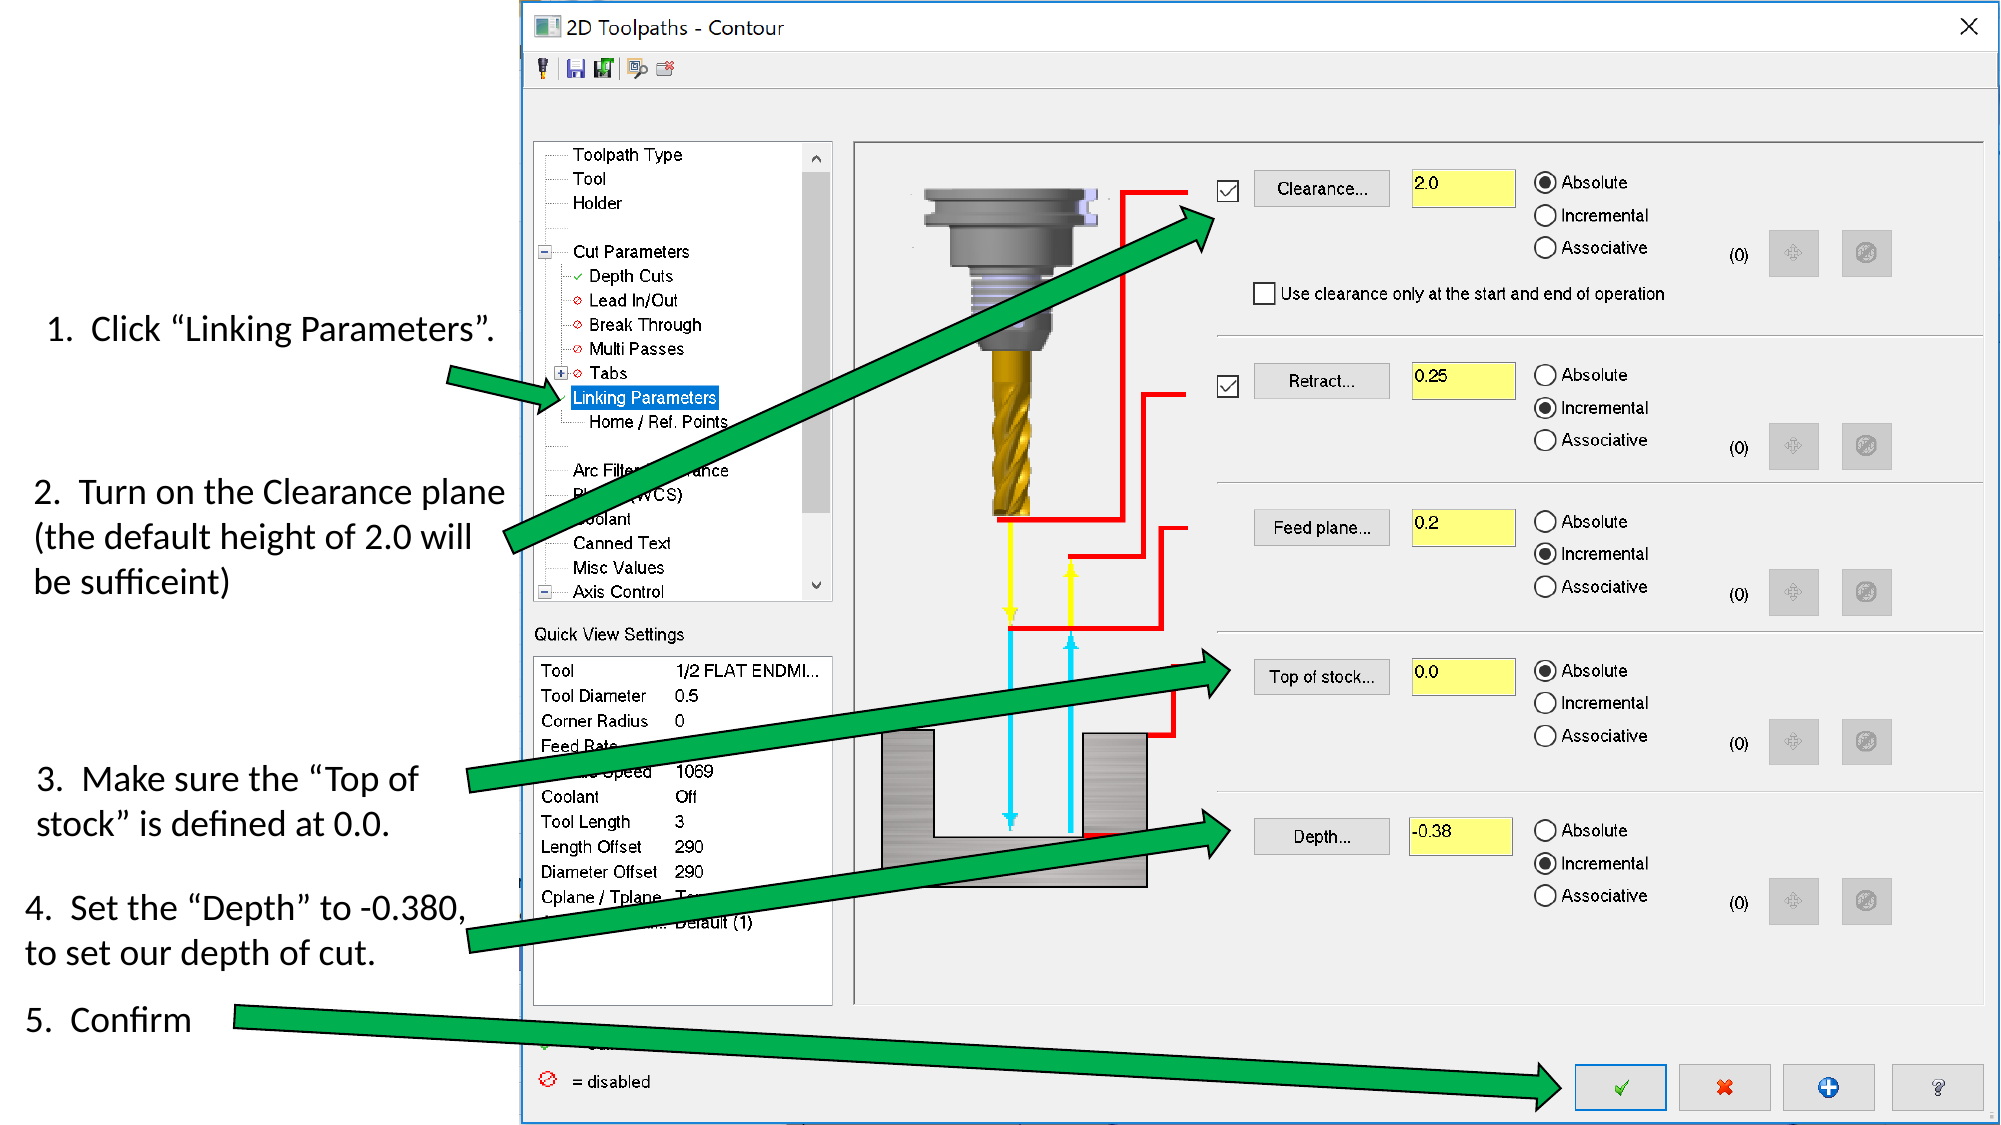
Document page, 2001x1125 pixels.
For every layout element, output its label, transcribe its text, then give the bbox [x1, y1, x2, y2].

picture [519, 0, 2000, 1125]
text_box 1. Click “Linking Parameters”. [31, 296, 519, 357]
text_box 5. Confirm [10, 987, 499, 1048]
text_box 2. Turn on the Clearance plane (the default height of 2.0 will be sufficeint) [18, 460, 519, 610]
text_box [509, 760, 519, 788]
text_box [232, 1003, 519, 1045]
text_box [445, 364, 519, 401]
text_box [499, 920, 519, 950]
text_box 4. Set the “Depth” to -0.380, to set our depth of cut. [10, 875, 499, 981]
text_box 3. Make sure the “Top of stock” is defined at 0.0. [21, 746, 509, 852]
